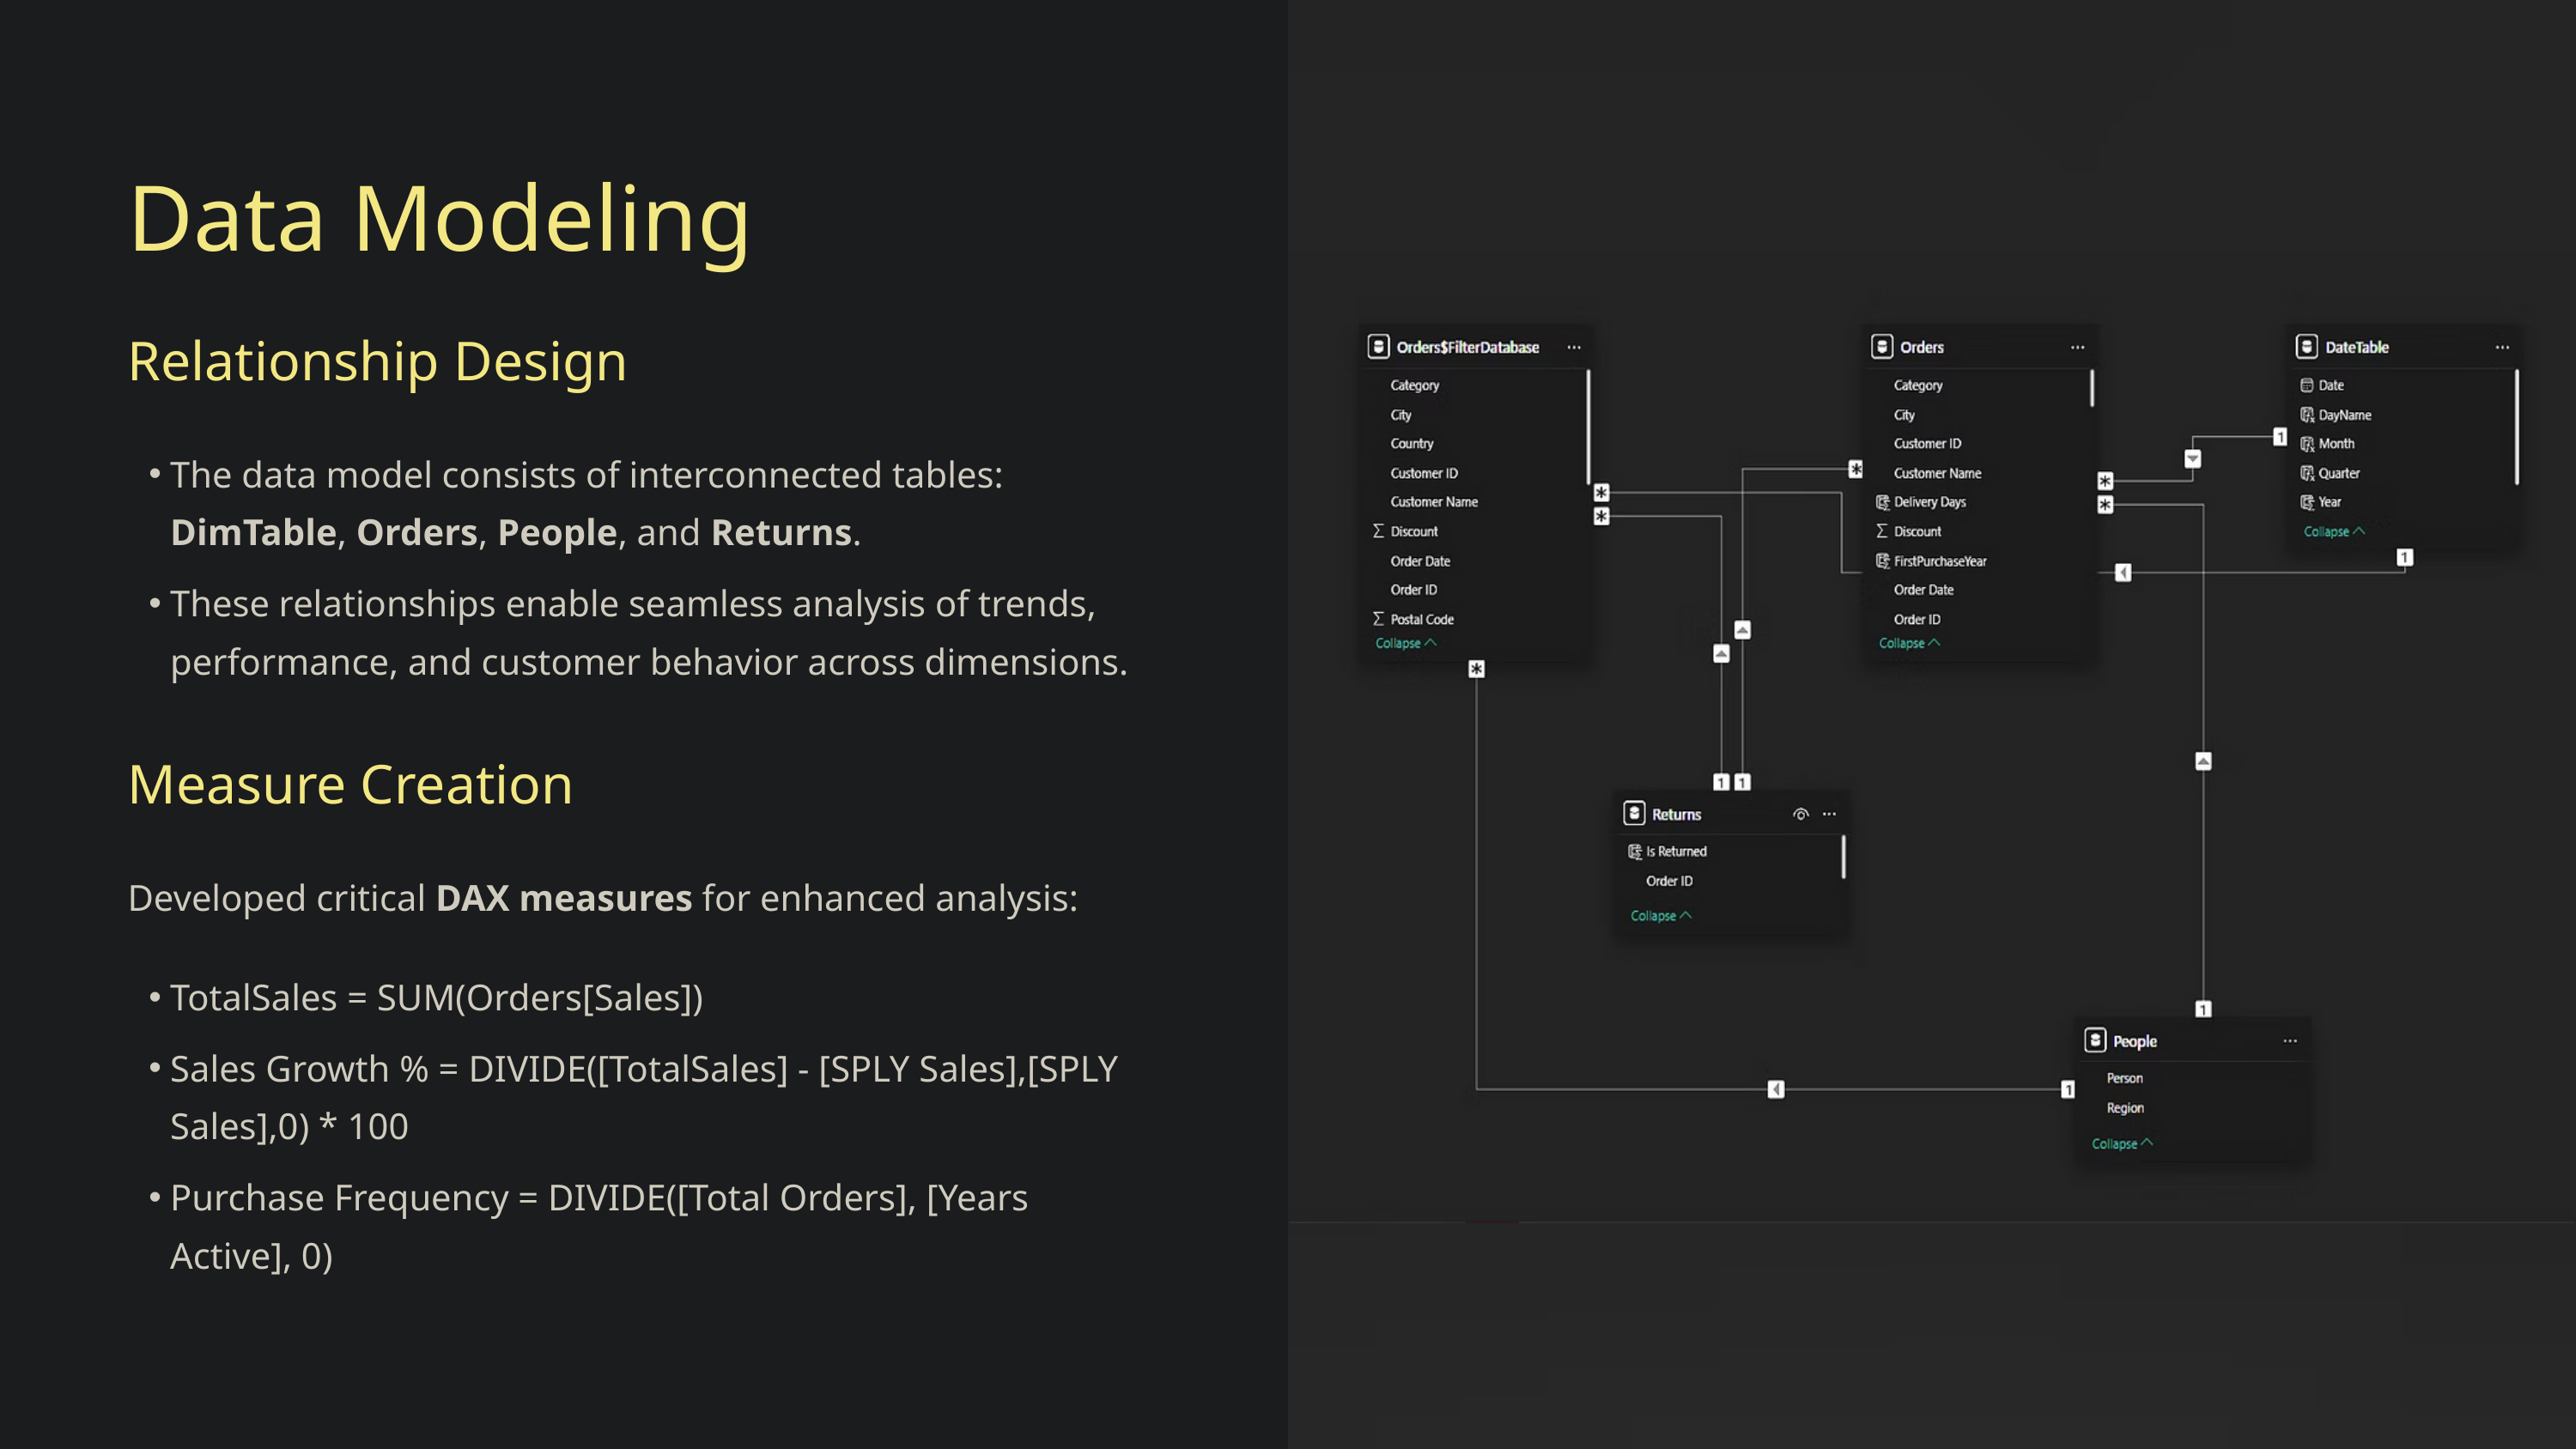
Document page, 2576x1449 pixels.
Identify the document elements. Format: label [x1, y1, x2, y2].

text_box [0, 0, 2576, 1449]
